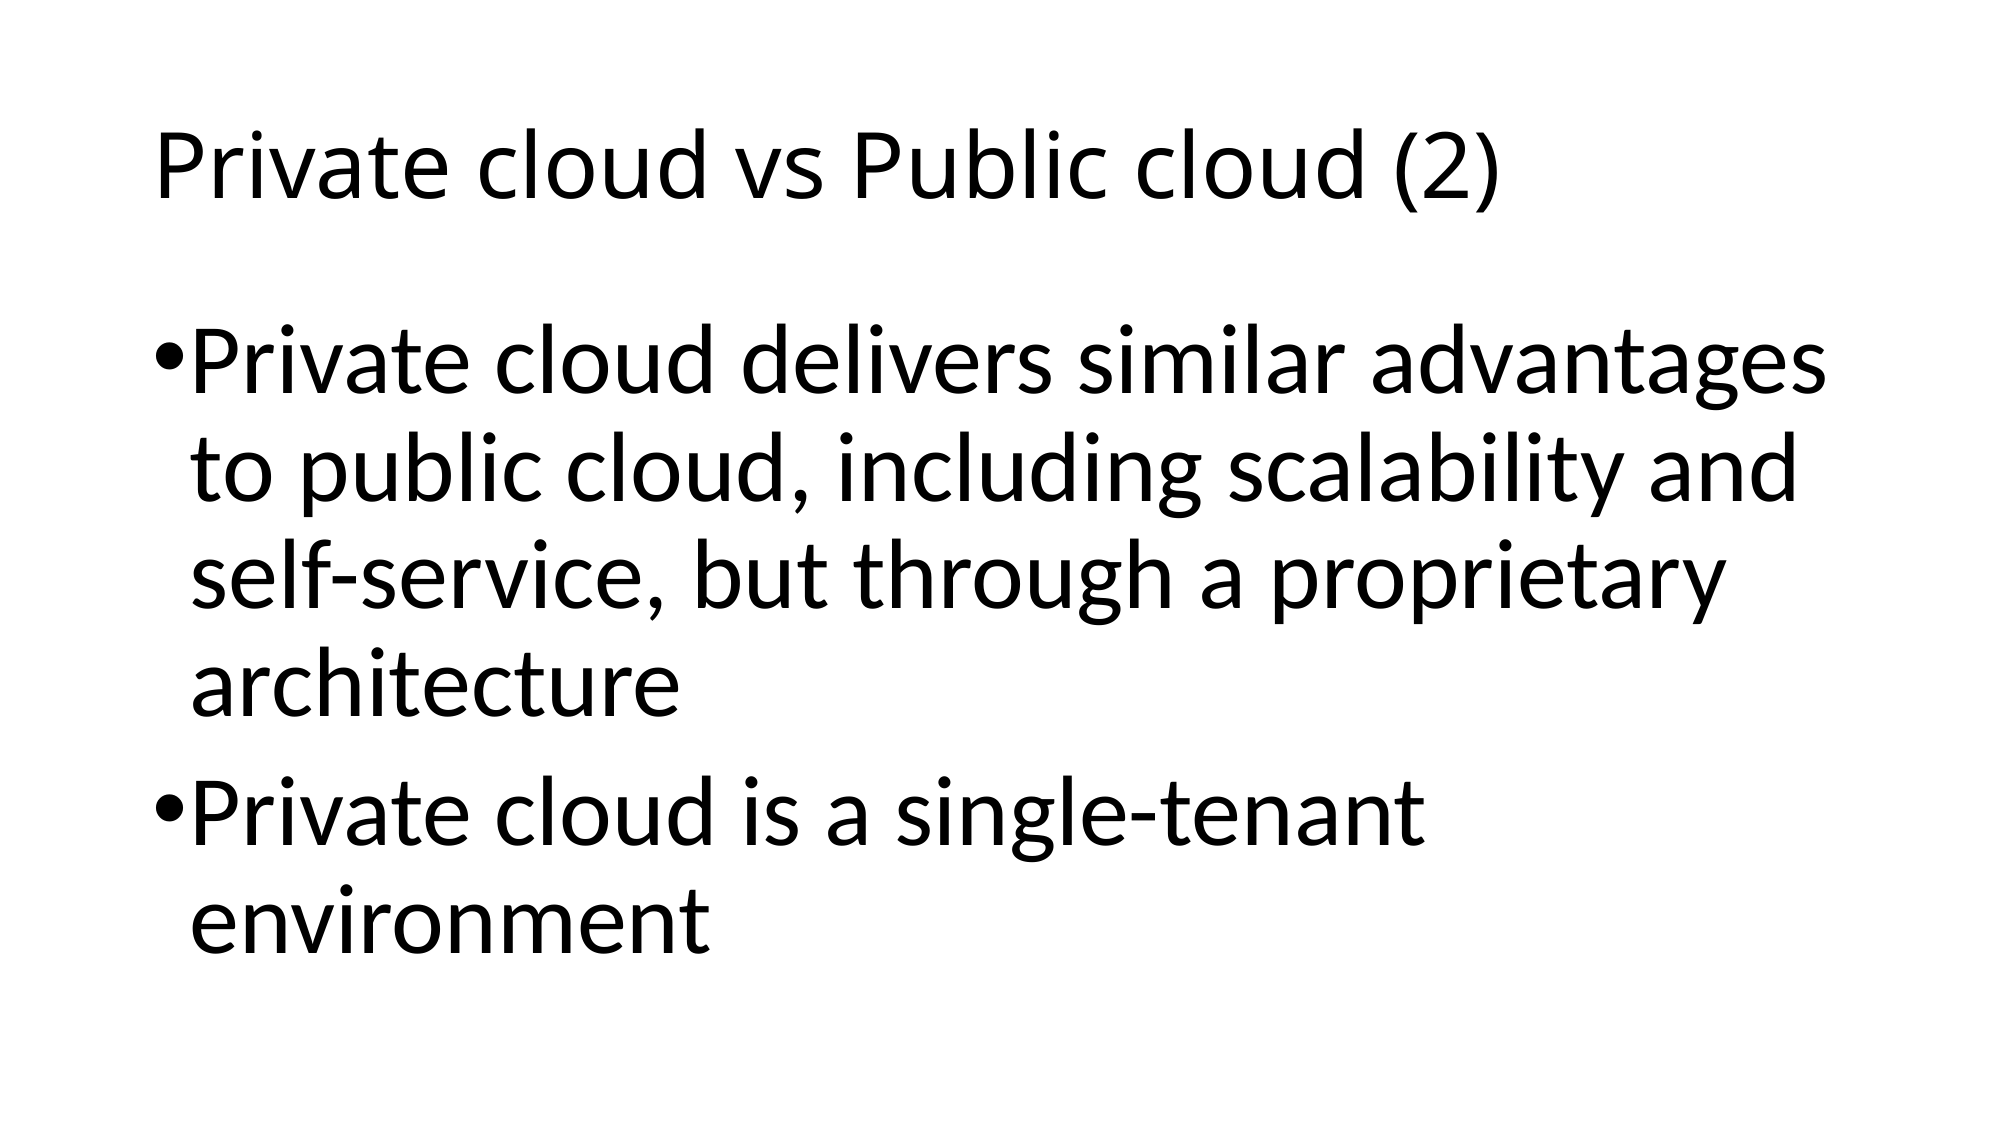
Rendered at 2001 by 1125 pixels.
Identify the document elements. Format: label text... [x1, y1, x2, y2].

title Private cloud vs Public cloud (2) [137, 59, 1863, 278]
list Private cloud delivers similar advantages to public cloud, including scalability and self-service, but through a proprietary architecture Private cloud is a single-tenant environment [137, 299, 1863, 1014]
